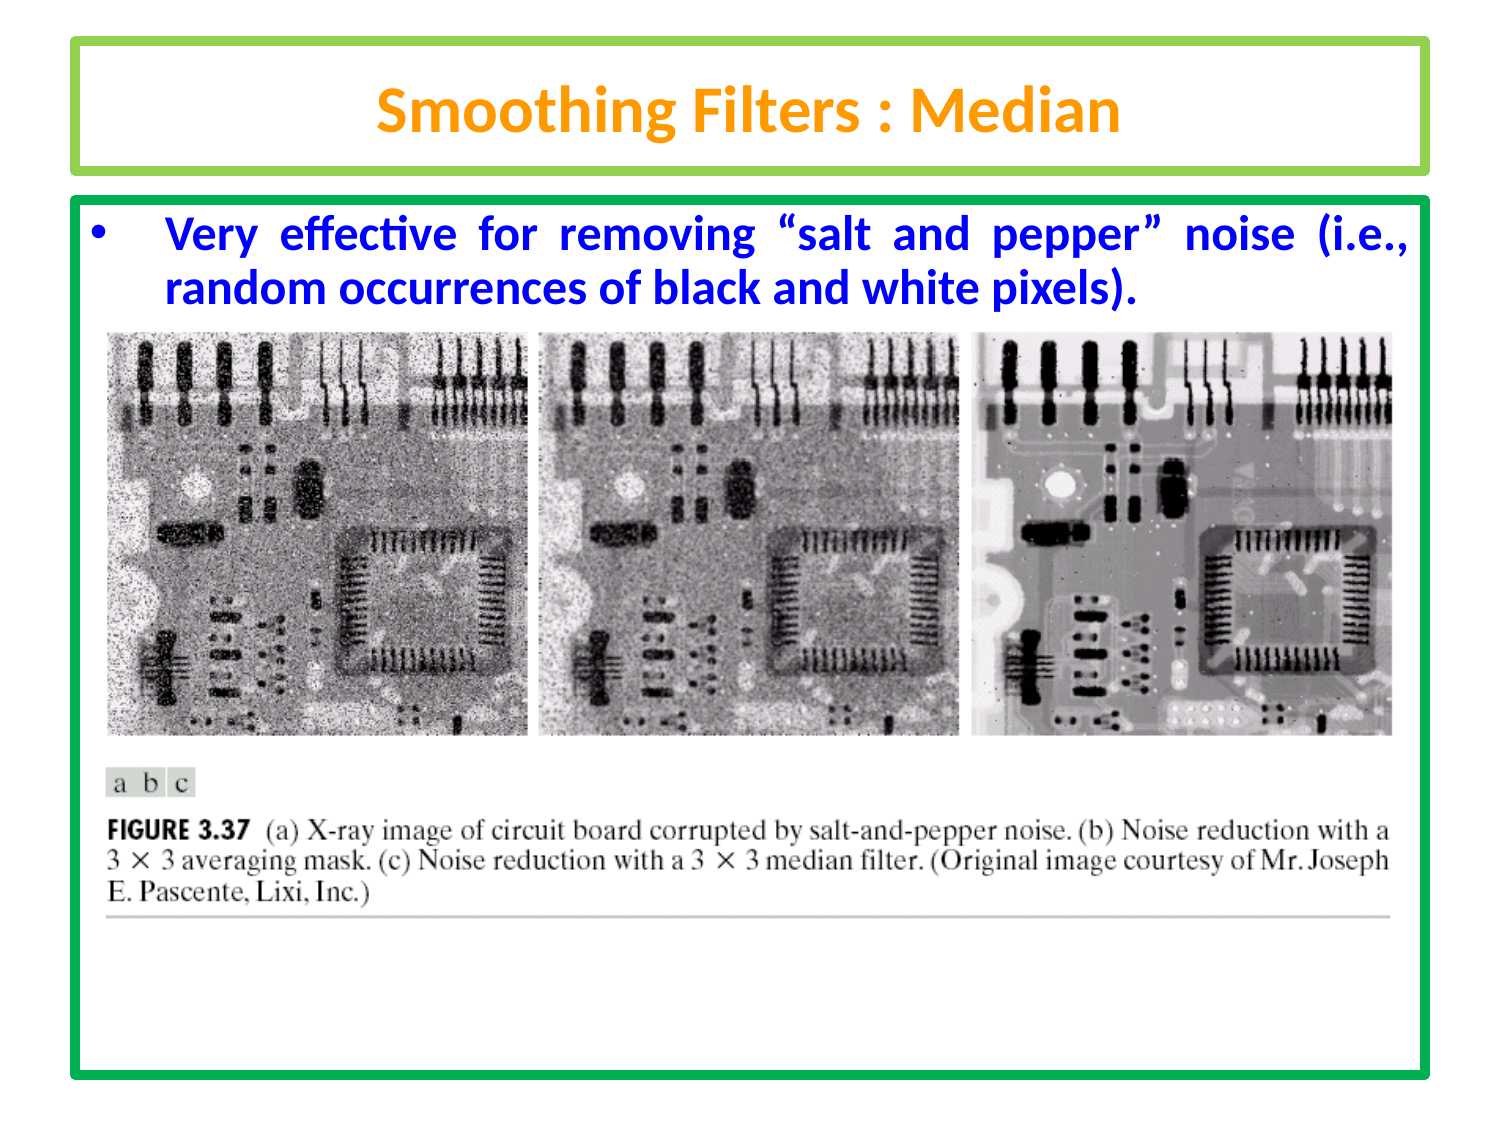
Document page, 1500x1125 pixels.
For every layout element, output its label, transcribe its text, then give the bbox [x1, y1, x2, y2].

text_box Very effective for removing “salt and pepper” noise (i.e., random occurrences of black and white pixels). [75, 199, 1425, 1075]
picture [94, 762, 1408, 926]
picture [94, 323, 1408, 738]
text_box Smoothing Filters : Median [75, 41, 1425, 171]
